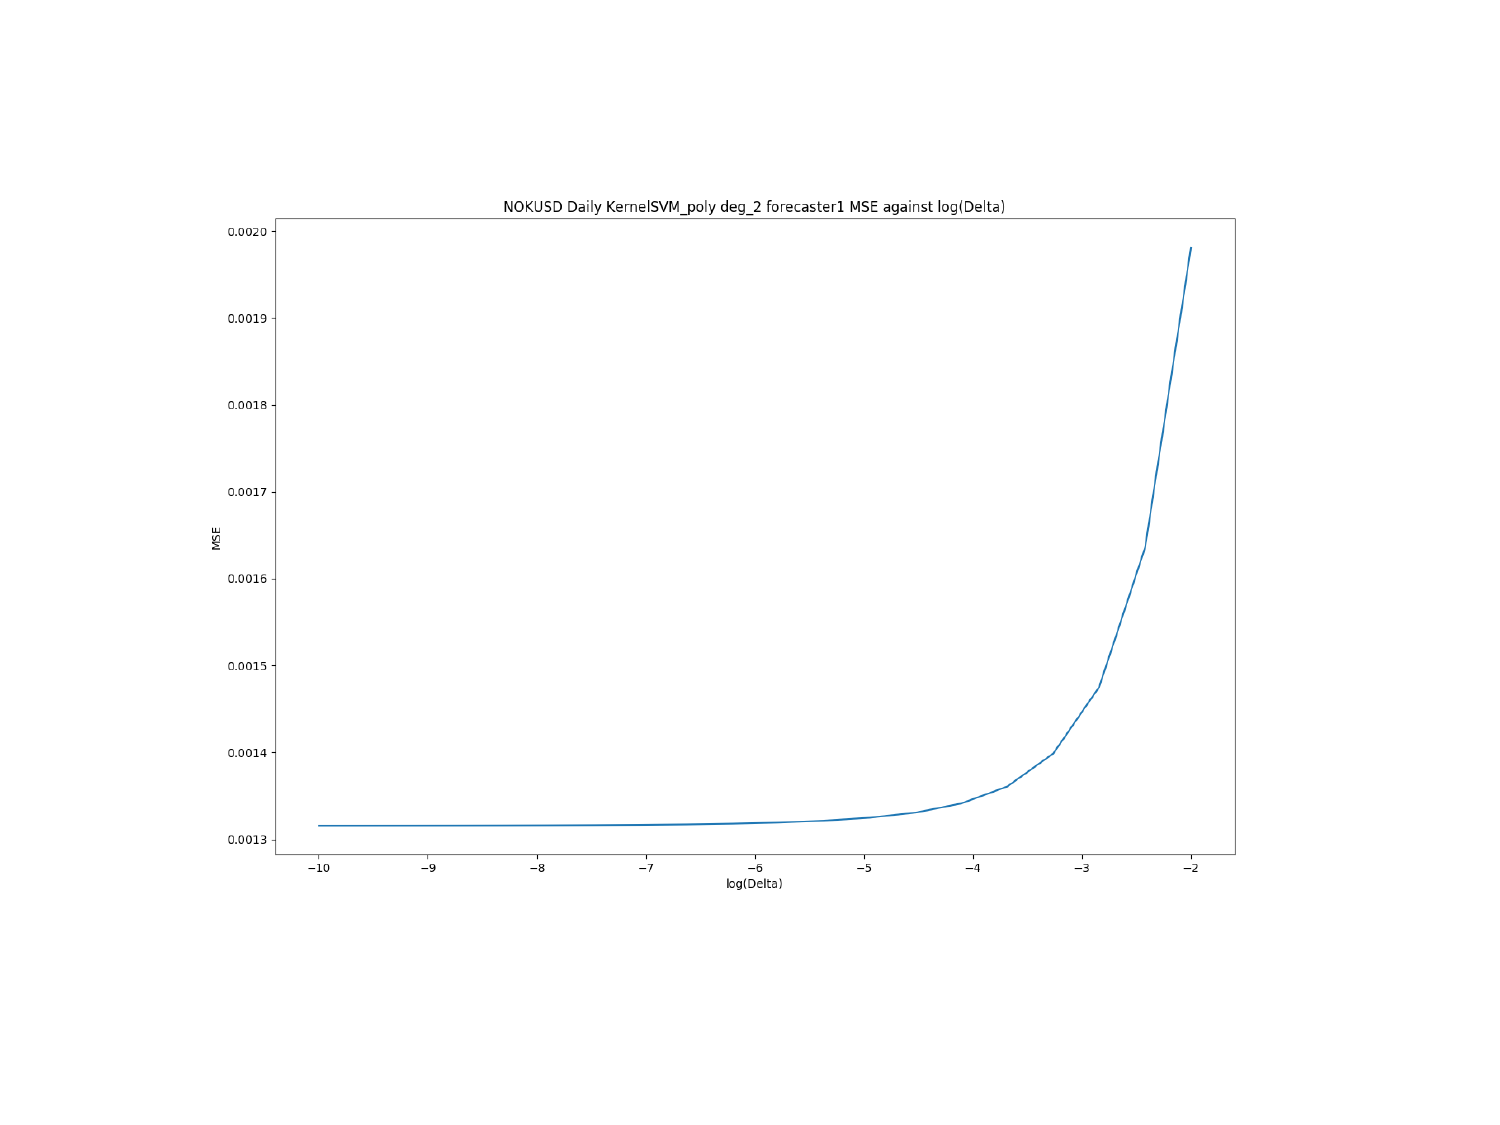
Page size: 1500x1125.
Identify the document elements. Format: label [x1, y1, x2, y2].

picture [119, 119, 1358, 946]
